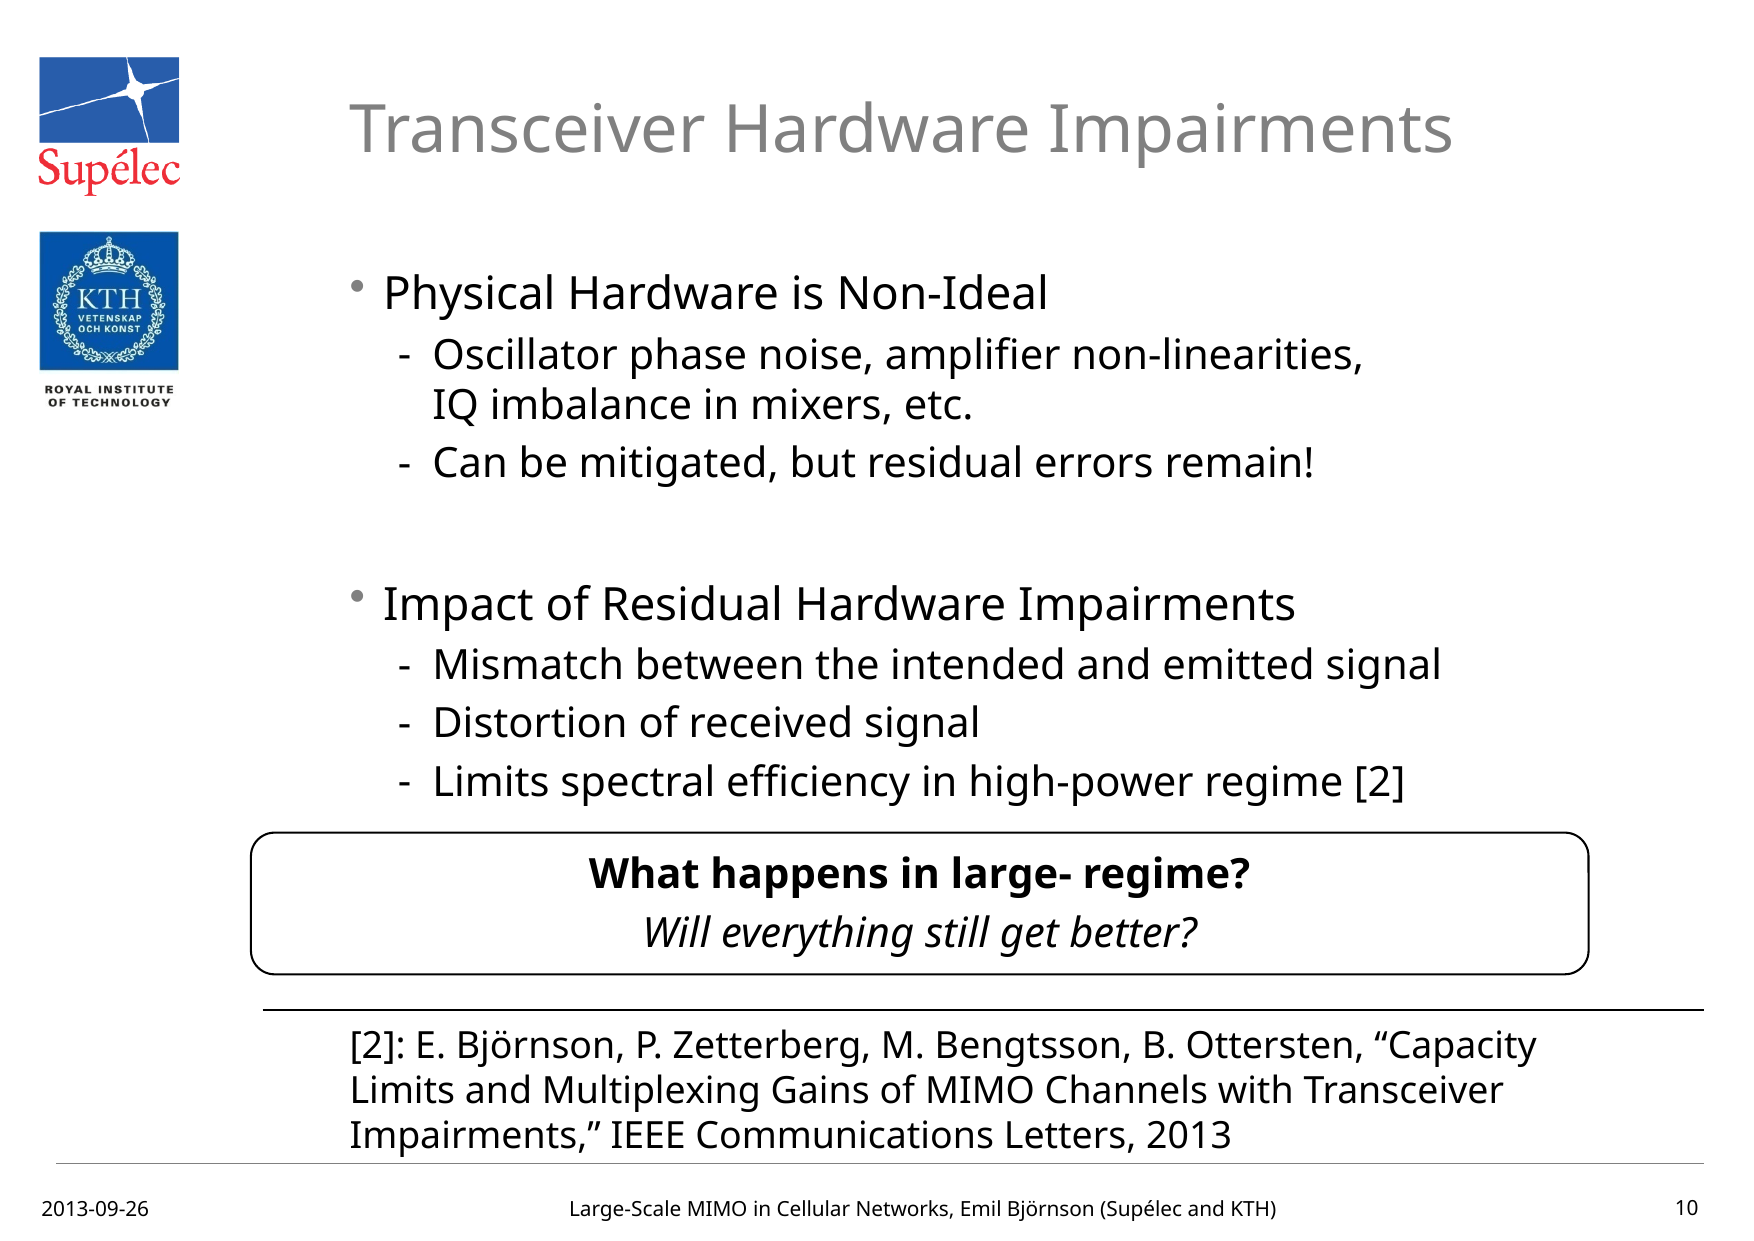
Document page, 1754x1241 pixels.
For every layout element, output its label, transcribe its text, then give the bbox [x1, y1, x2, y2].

title Transceiver Hardware Impairments [349, 22, 1663, 230]
picture [39, 231, 179, 408]
picture [38, 57, 180, 196]
list Physical Hardware is Non-Ideal Oscillator phase noise, amplifier non-linearities, IQ imbalance in mixers, etc. Can be mitigated, but residual errors remain! Impact of Residual Hardware Impairments Mismatch between the intended and emitted signal Distortion of received signal Limits spectral efficiency in high-power regime [2] [2]: E. Björnson, P. Zetterberg, M. Bengtsson, B. Ottersten, “Capacity Limits and Multiplexing Gains of MIMO Channels with Transceiver Impairments,” IEEE Communications Letters, 2013 [349, 256, 1667, 1009]
list Physical Hardware is Non-Ideal Oscillator phase noise, amplifier non-linearities, IQ imbalance in mixers, etc. Can be mitigated, but residual errors remain! Impact of Residual Hardware Impairments Mismatch between the intended and emitted signal Distortion of received signal Limits spectral efficiency in high-power regime [2] [2]: E. Björnson, P. Zetterberg, M. Bengtsson, B. Ottersten, “Capacity Limits and Multiplexing Gains of MIMO Channels with Transceiver Impairments,” IEEE Communications Letters, 2013 [349, 1019, 1667, 1164]
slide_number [26, 1175, 206, 1241]
footer Large-Scale MIMO in Cellular Networks, Emil Björnson (Supélec and KTH) [354, 1175, 1492, 1241]
slide_number 10 [1627, 1175, 1714, 1241]
